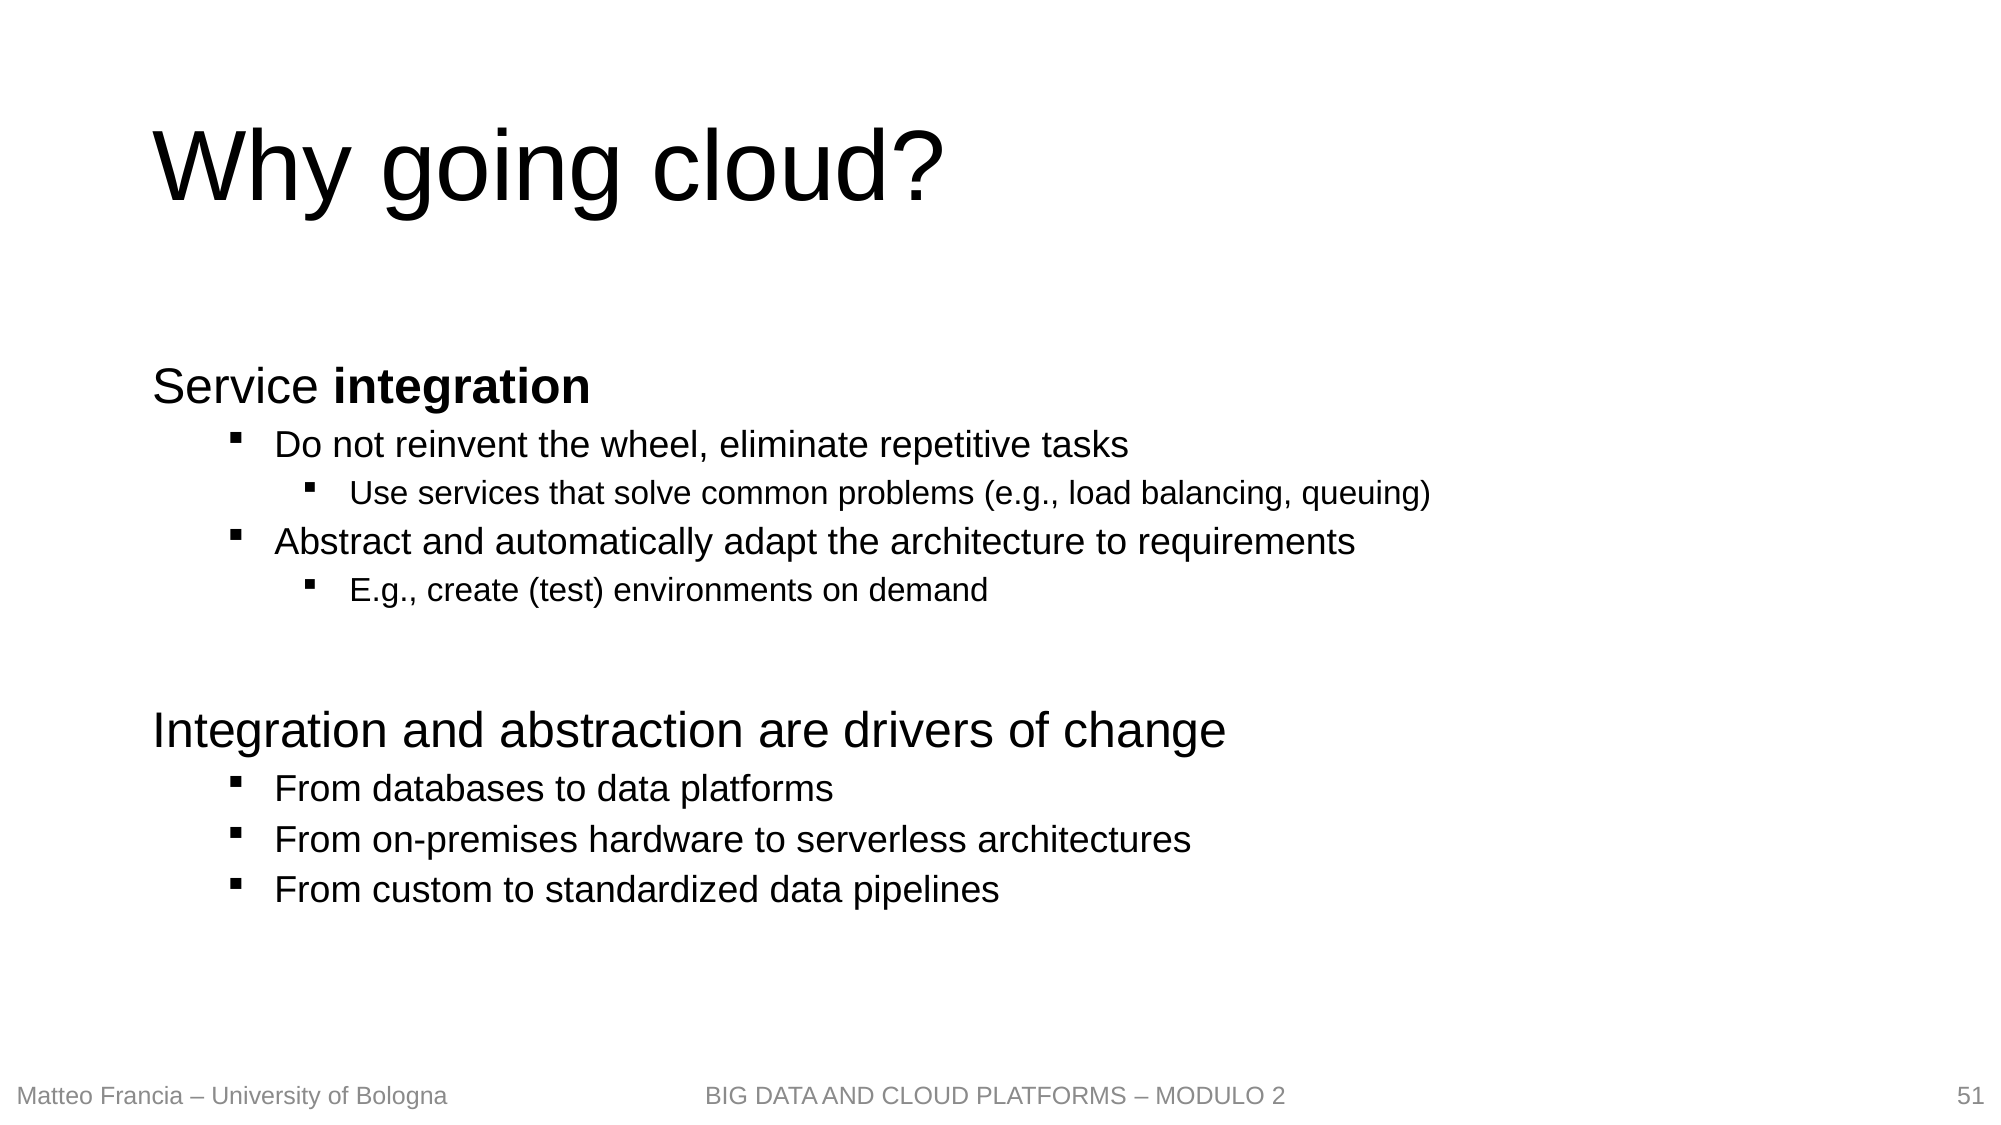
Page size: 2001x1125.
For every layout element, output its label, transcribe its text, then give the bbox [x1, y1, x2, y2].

slide_number 51 [1550, 1065, 2000, 1125]
footer Matteo Francia – University of Bologna [0, 1065, 466, 1125]
list Service integration Do not reinvent the wheel, eliminate repetitive tasks Use services that solve common problems (e.g., load balancing, queuing) Abstract and automatically adapt the architecture to requirements E.g., create (test) environments on demand Integration and abstraction are drivers of change From databases to data platforms From on-premises hardware to serverless architectures From custom to standardized data pipelines [137, 278, 1863, 993]
title Why going cloud? [137, 59, 1863, 278]
